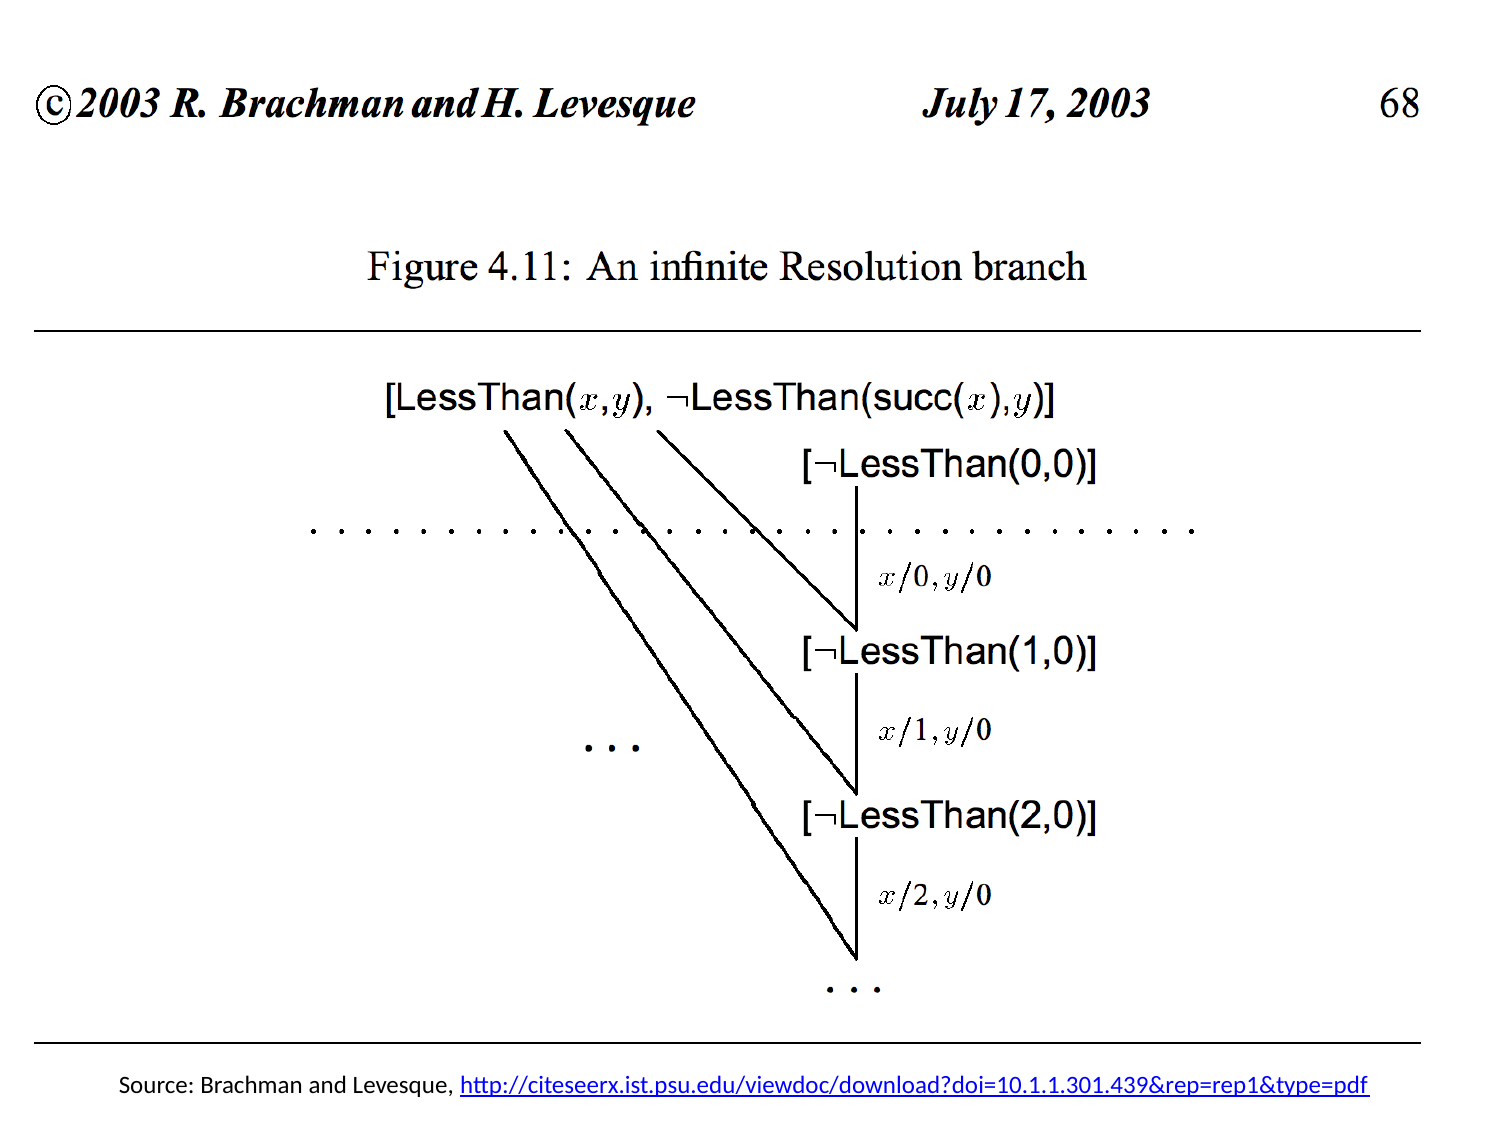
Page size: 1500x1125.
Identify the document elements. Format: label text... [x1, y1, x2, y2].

text_box Source: Brachman and Levesque, http://citeseerx.ist.psu.edu/viewdoc/download?doi=10.1.1.301.439&rep=rep1&type=pdf [17, 1082, 1477, 1106]
picture [0, 49, 1500, 1075]
